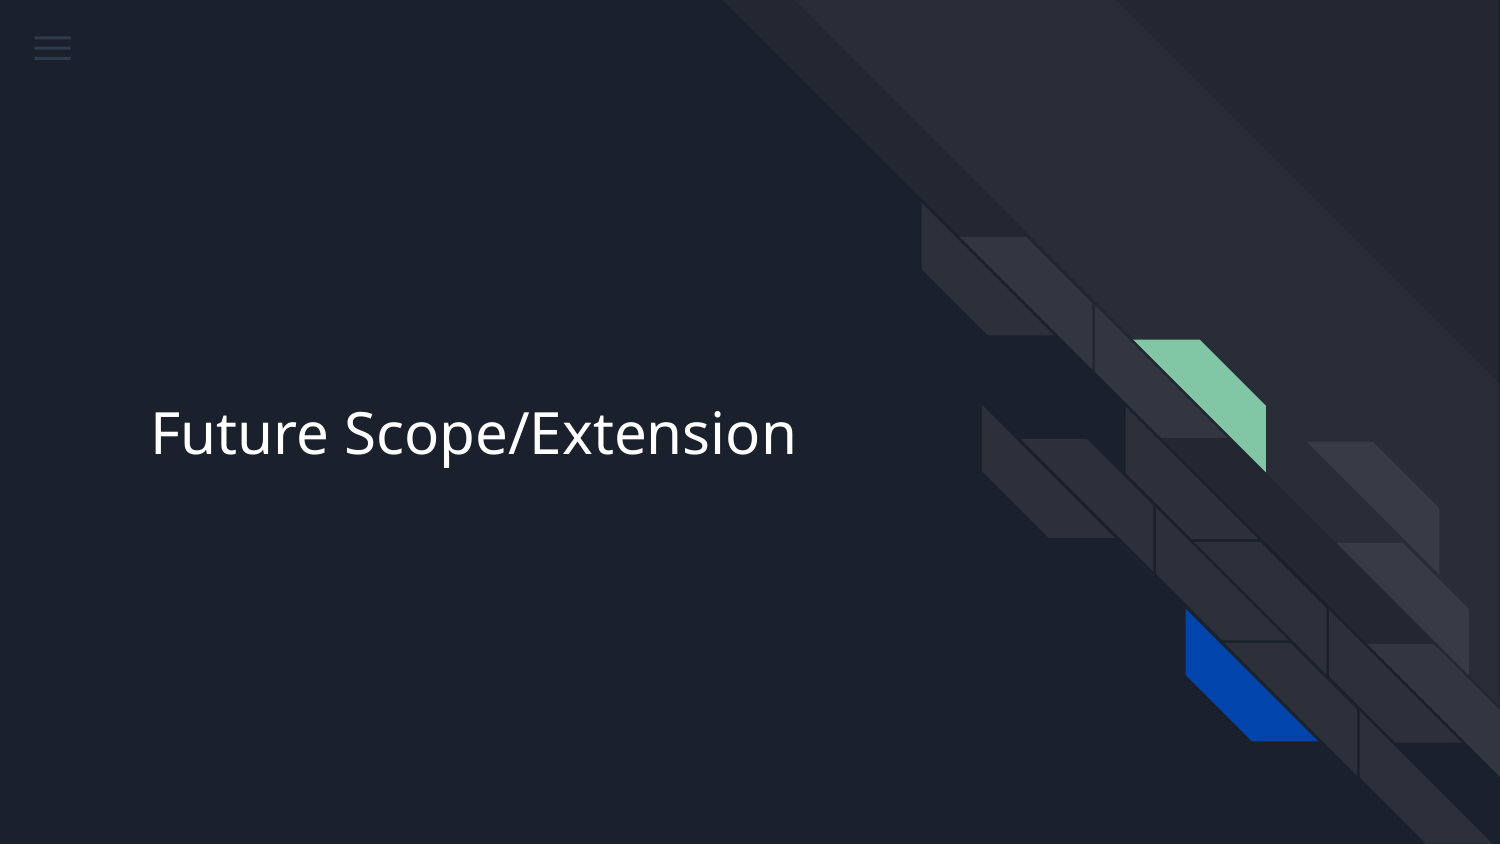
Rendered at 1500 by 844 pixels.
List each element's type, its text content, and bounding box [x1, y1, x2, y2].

title Future Scope/Extension [135, 336, 888, 526]
